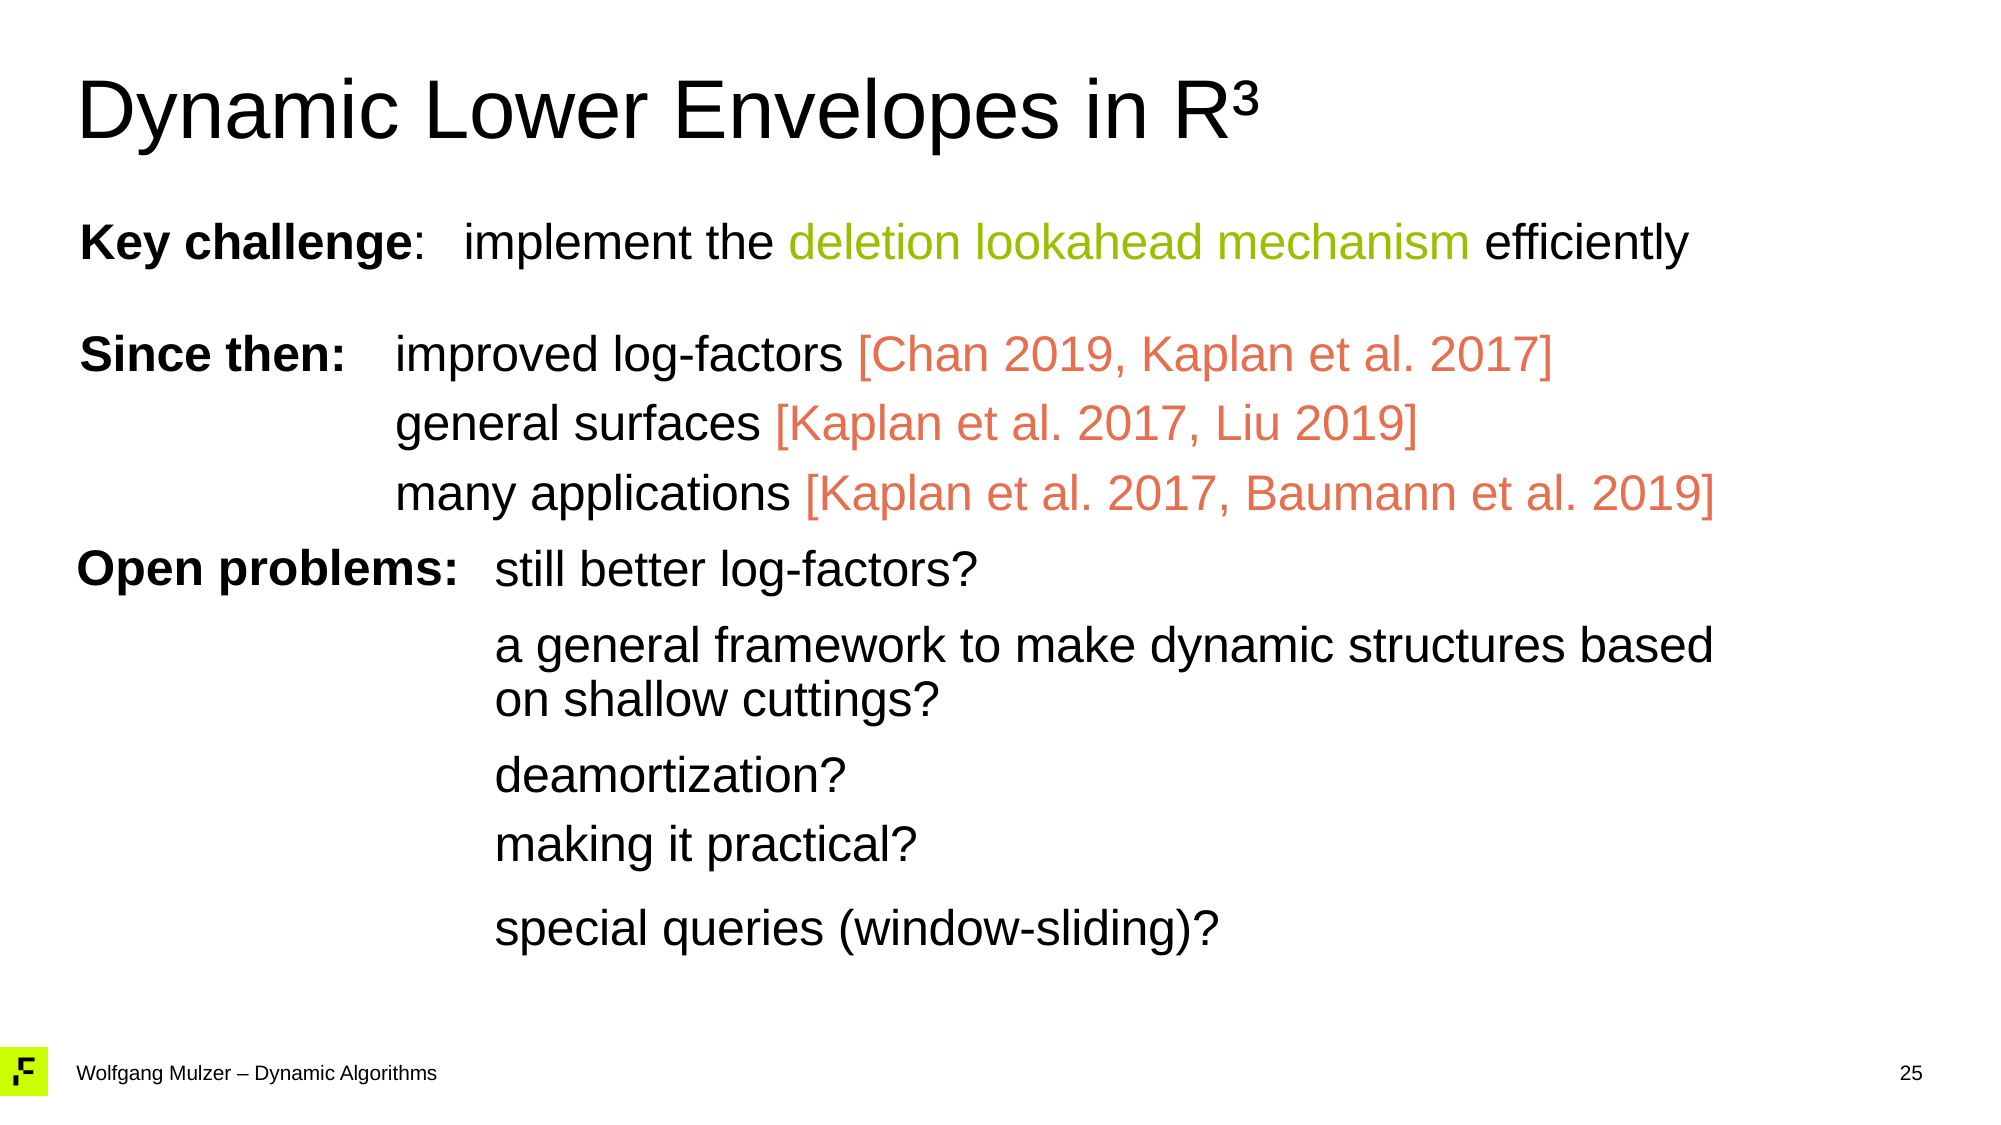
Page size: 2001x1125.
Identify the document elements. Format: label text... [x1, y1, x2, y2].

text_box implement the deletion lookahead mechanism efficiently [440, 209, 1761, 278]
text_box still better log-factors? [471, 535, 1792, 605]
text_box Since then: [71, 320, 372, 390]
text_box many applications [Kaplan et al. 2017, Baumann et al. 2019] [372, 459, 1748, 529]
text_box Open problems: [76, 535, 471, 596]
slide_number 25 [1692, 1048, 1924, 1096]
text_box special queries (window-sliding)? [471, 894, 1792, 964]
title Dynamic Lower Envelopes in R³ [76, 55, 1924, 168]
text_box making it practical? [471, 811, 1792, 880]
text_box improved log-factors [Chan 2019, Kaplan et al. 2017] [372, 320, 1692, 390]
text_box deamortization? [471, 741, 1792, 811]
footer Wolfgang Mulzer – Dynamic Algorithms [76, 1048, 1692, 1096]
picture [0, 1047, 48, 1096]
text_box general surfaces [Kaplan et al. 2017, Liu 2019] [372, 390, 1692, 459]
text_box Key challenge: [71, 209, 440, 278]
text_box a general framework to make dynamic structures based on shallow cuttings? [471, 611, 1792, 735]
